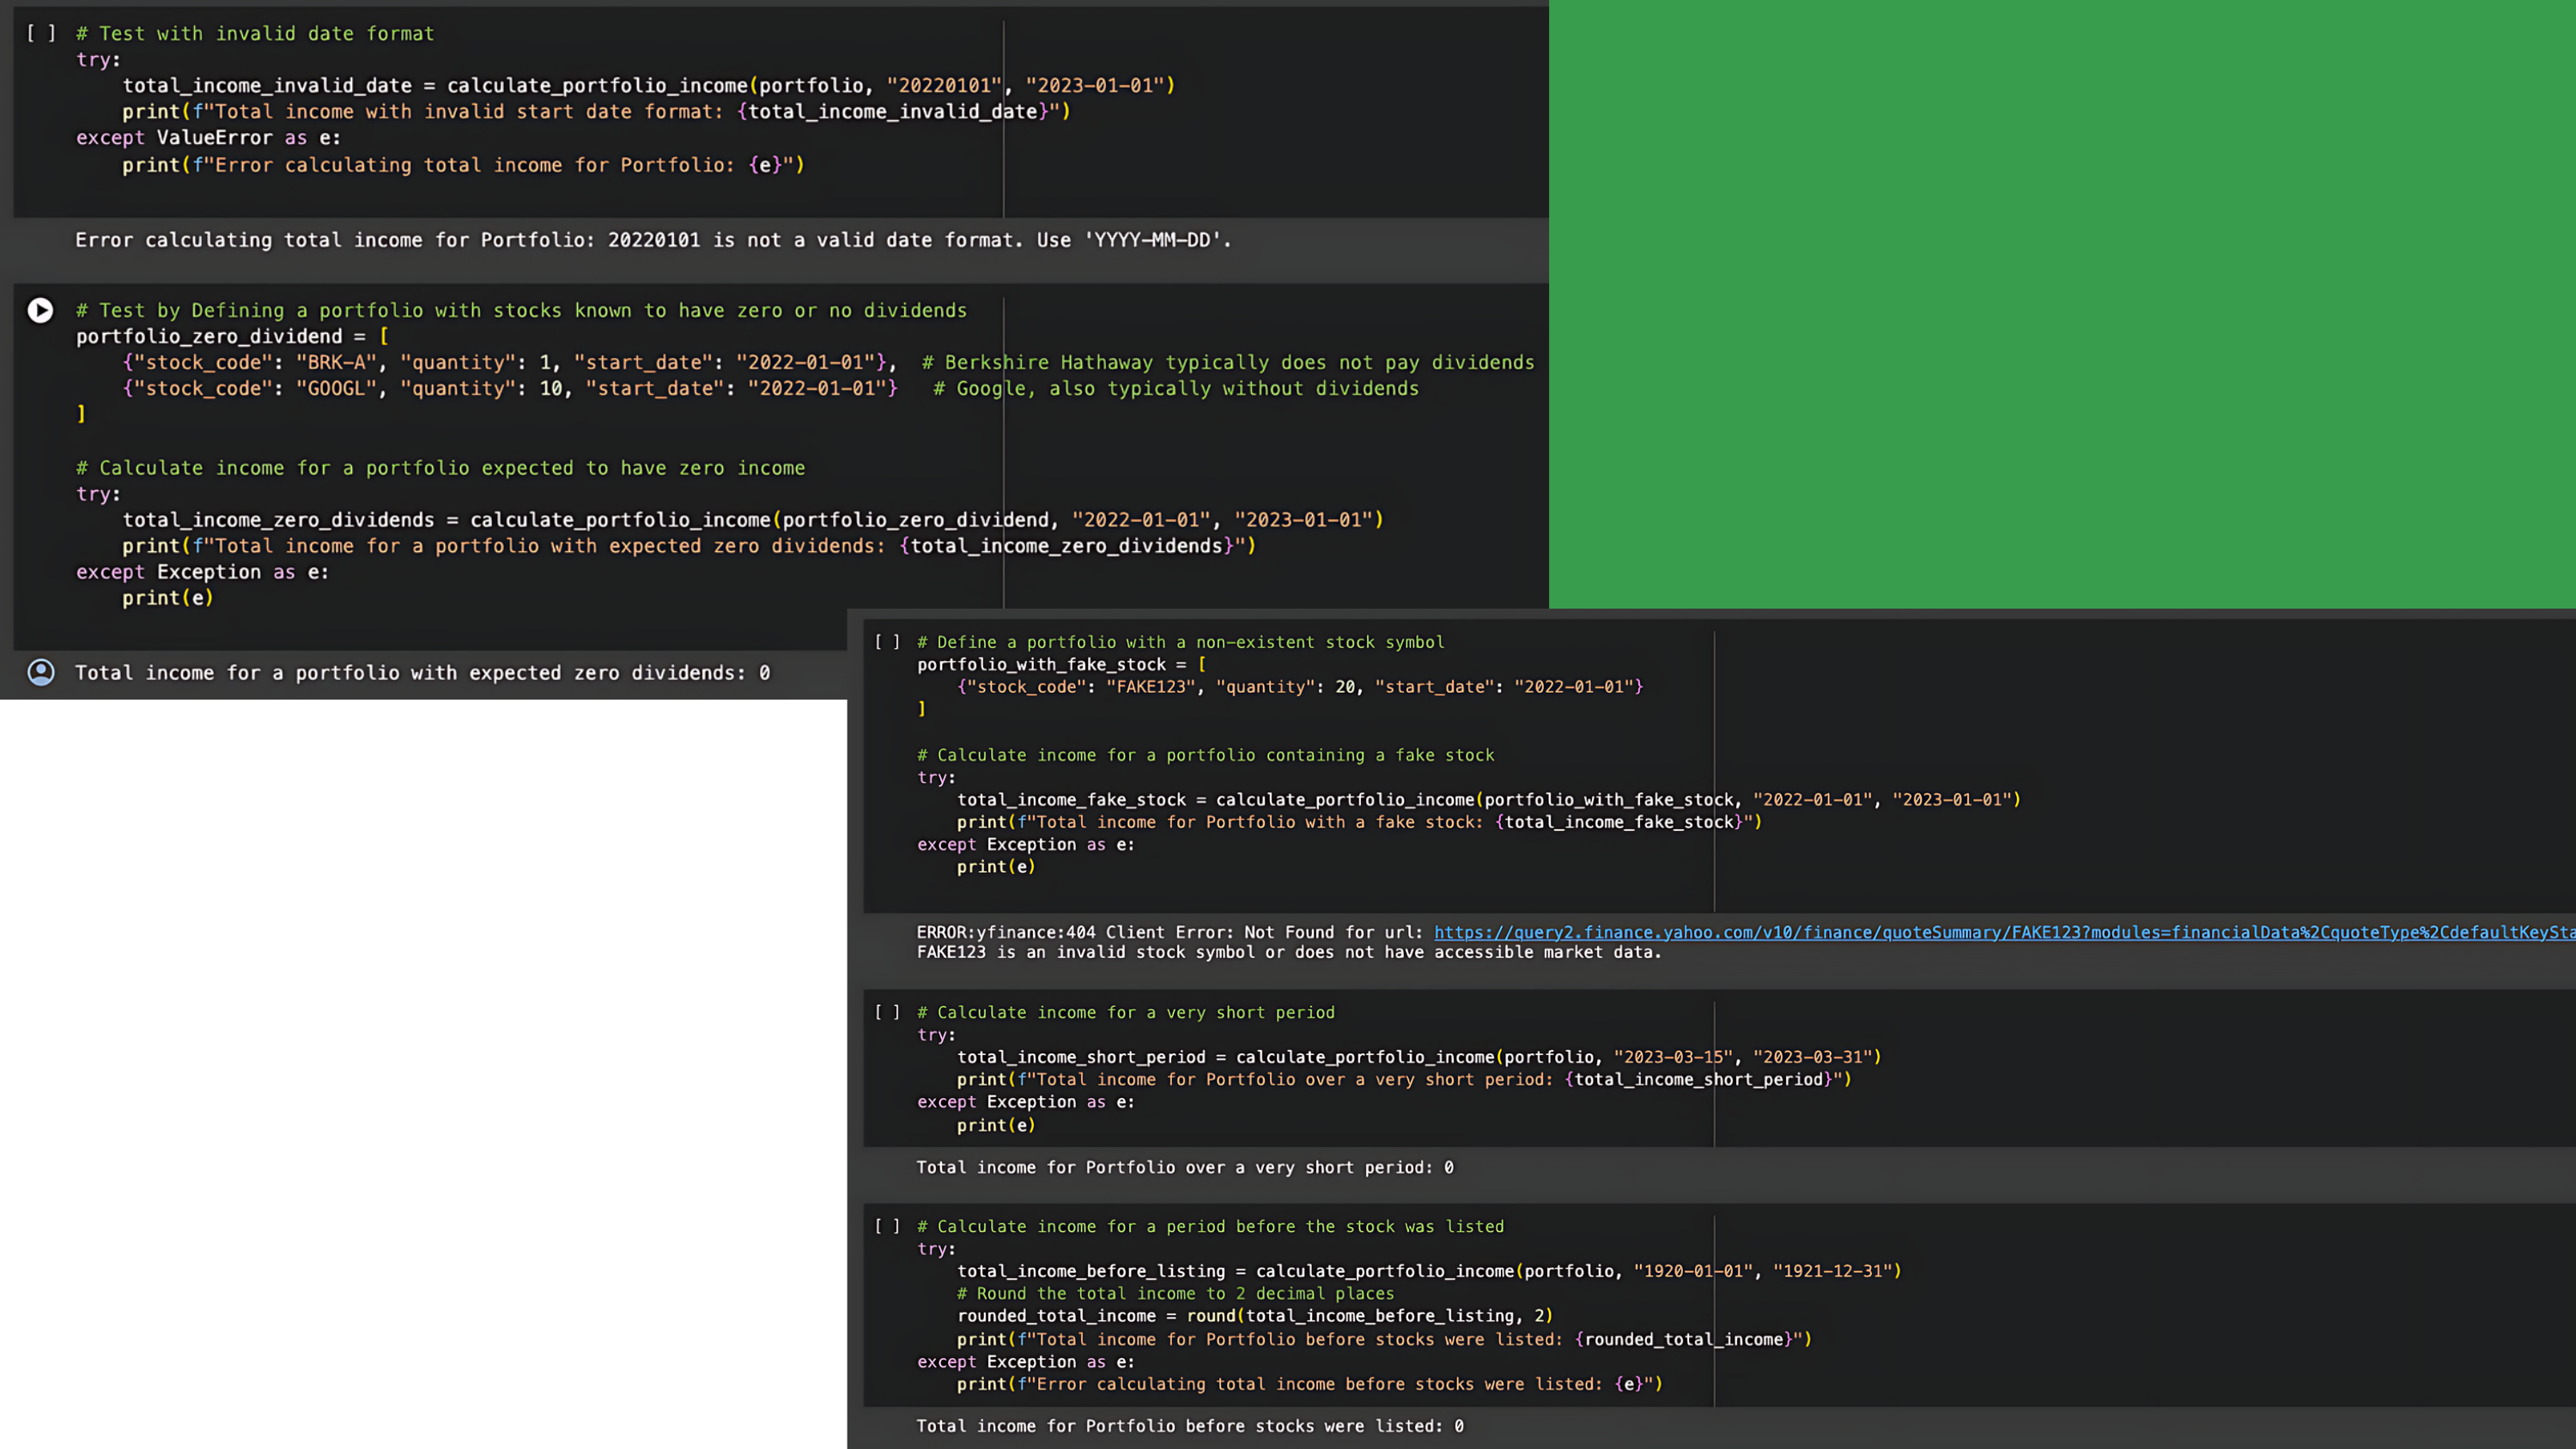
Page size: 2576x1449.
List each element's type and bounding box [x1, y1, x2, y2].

text_box [847, 609, 2576, 1449]
text_box [1550, 0, 2576, 609]
text_box [0, 0, 1550, 700]
